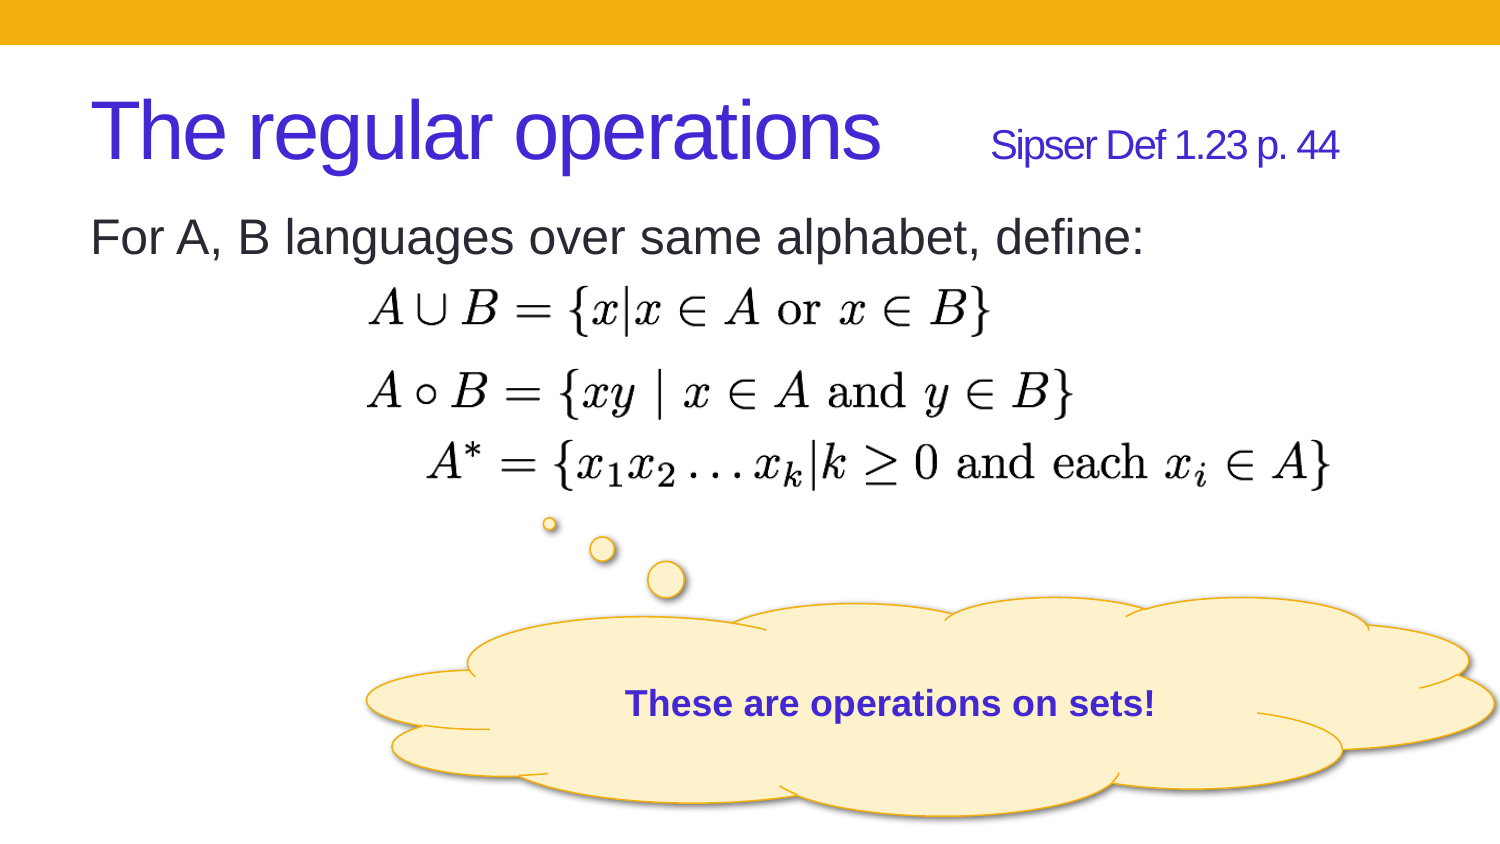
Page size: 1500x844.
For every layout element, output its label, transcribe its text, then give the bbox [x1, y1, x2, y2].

text_box These are operations on sets! [647, 560, 685, 599]
title The regular operations Sipser Def 1.23 p. 44 [75, 65, 1425, 188]
picture [367, 284, 991, 338]
text_box These are operations on sets! [589, 536, 616, 563]
picture [367, 367, 1074, 421]
text_box These are operations on sets! [365, 596, 1496, 818]
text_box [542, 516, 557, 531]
picture [426, 439, 1332, 492]
list For A, B languages over same alphabet, define: [75, 196, 1425, 797]
